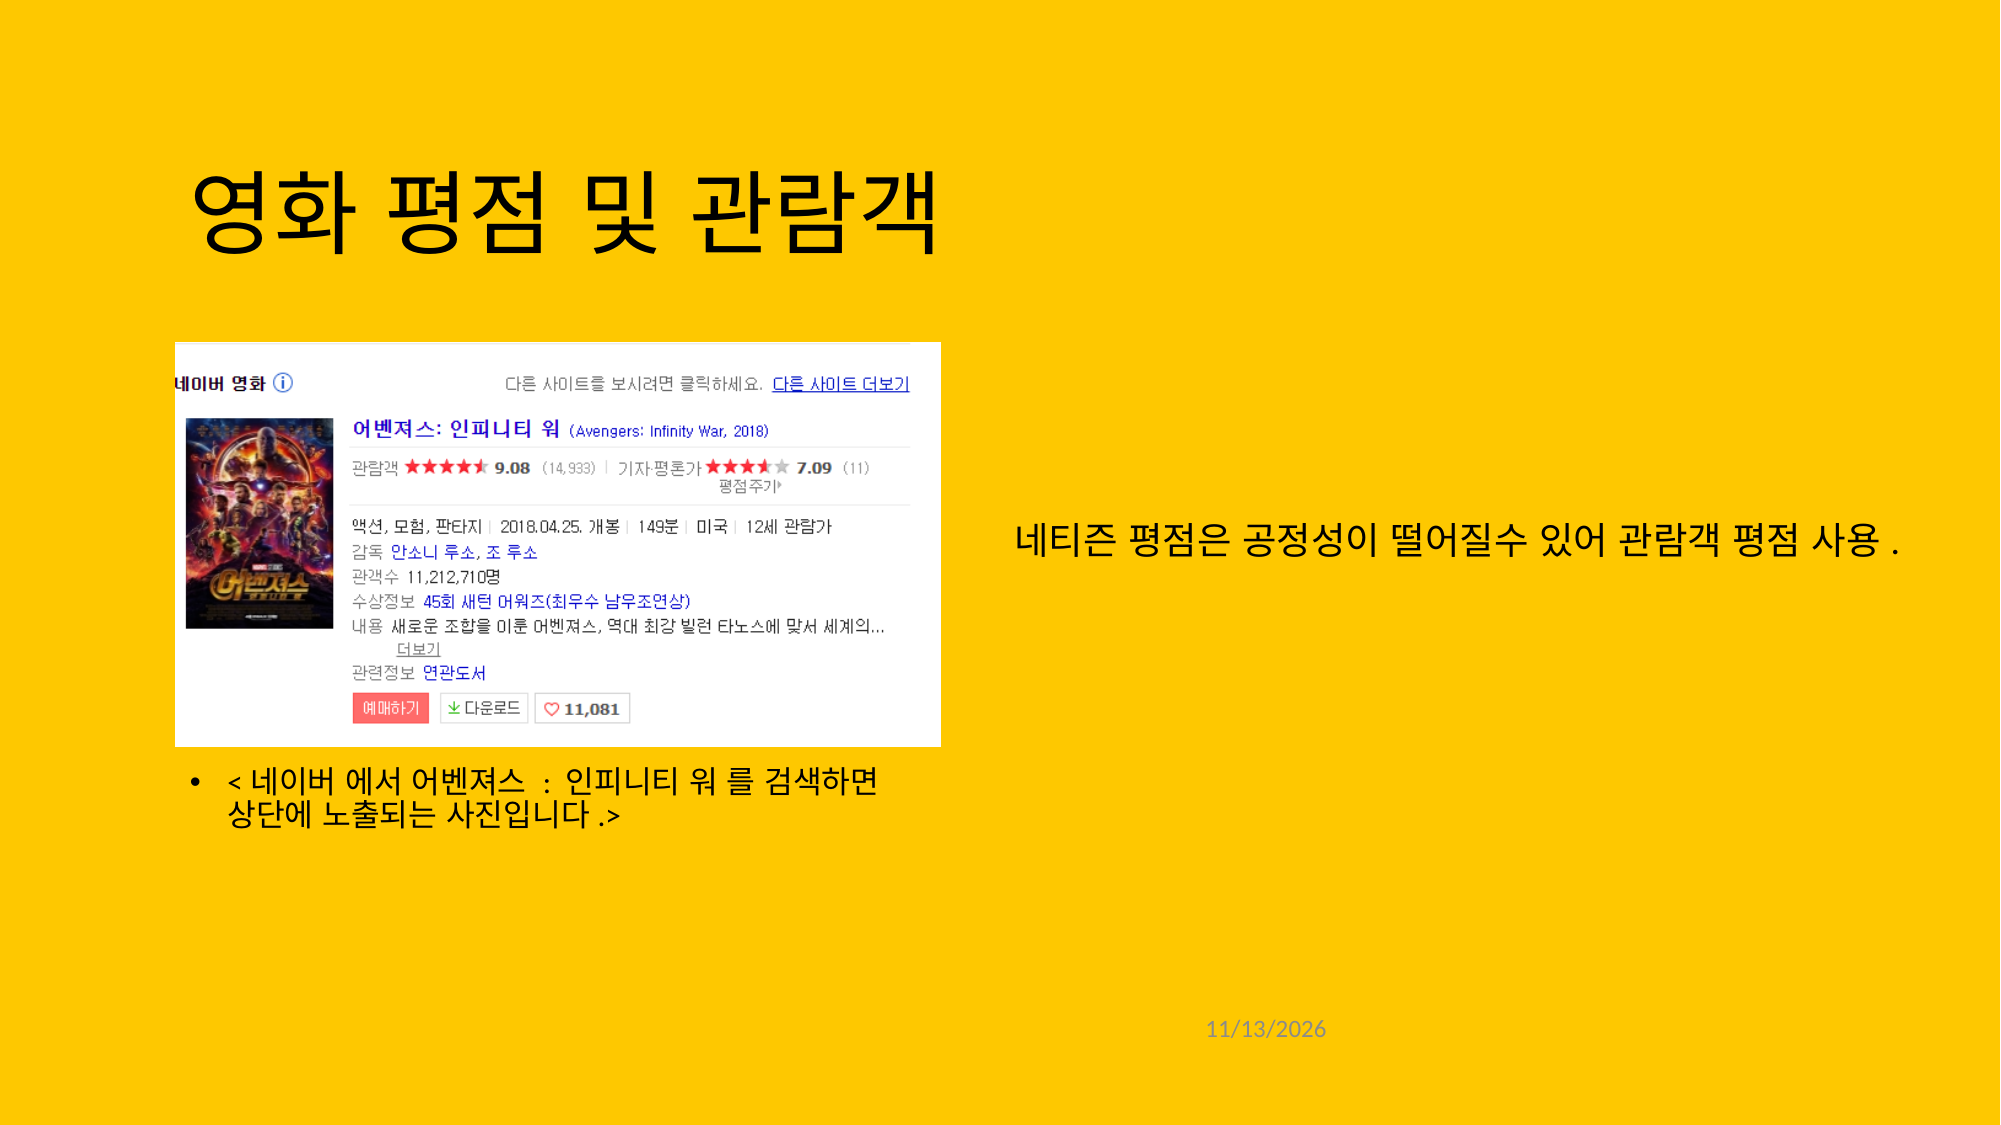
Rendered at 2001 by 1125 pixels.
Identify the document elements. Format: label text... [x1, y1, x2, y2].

title 영화 평점 및 관람객 [174, 105, 1825, 331]
text_box 네티즌 평점은 공정성이 떨어질수 있어 관람객 평점 사용. [999, 509, 1922, 570]
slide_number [1190, 990, 1665, 1050]
list <네이버 에서 어벤져스 : 인피니티 워 를 검색하면 상단에 노출되는 사진입니다.> [175, 758, 941, 858]
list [174, 342, 941, 747]
